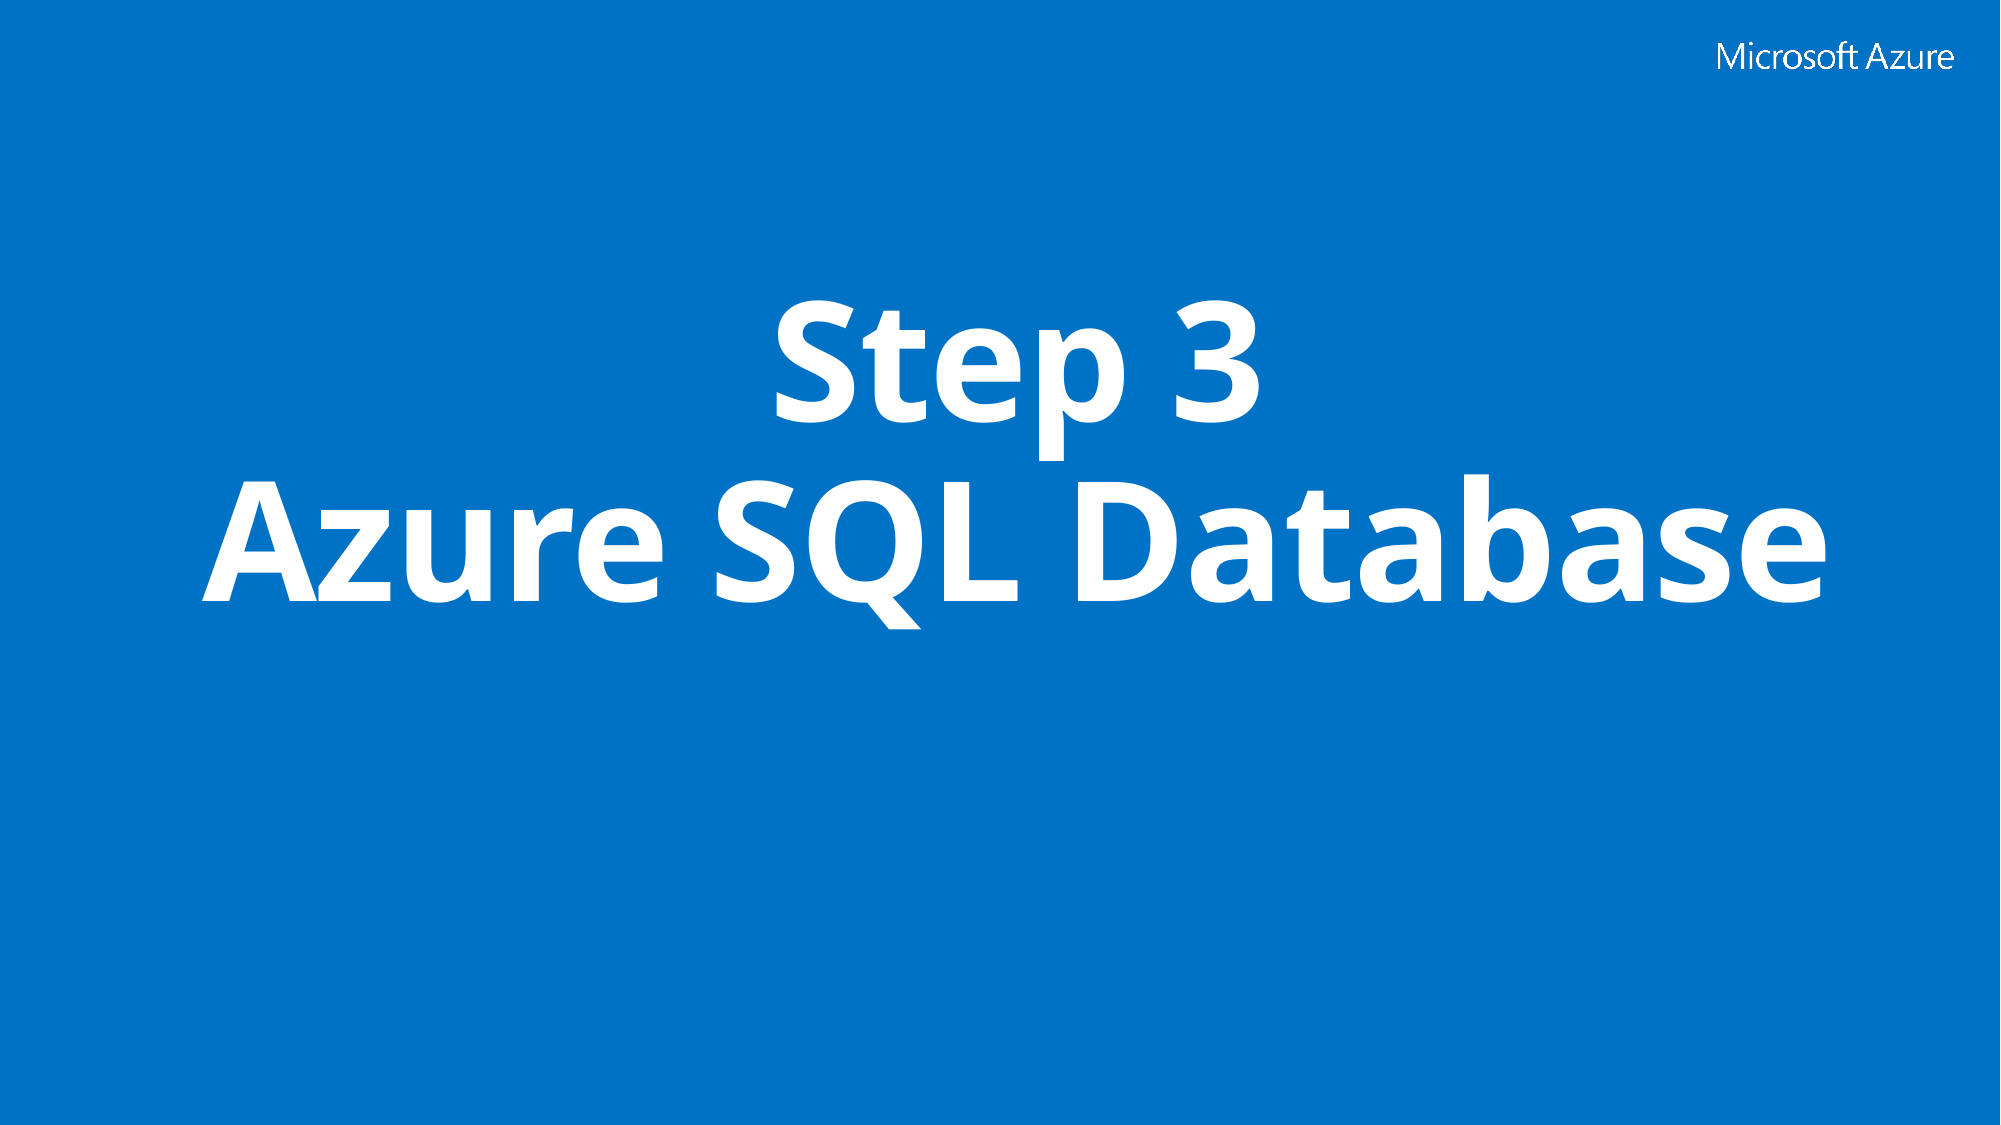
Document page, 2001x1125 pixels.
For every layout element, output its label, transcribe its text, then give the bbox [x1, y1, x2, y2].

picture [1699, 24, 1972, 87]
title Step 3 Azure SQL Database [138, 270, 1898, 478]
